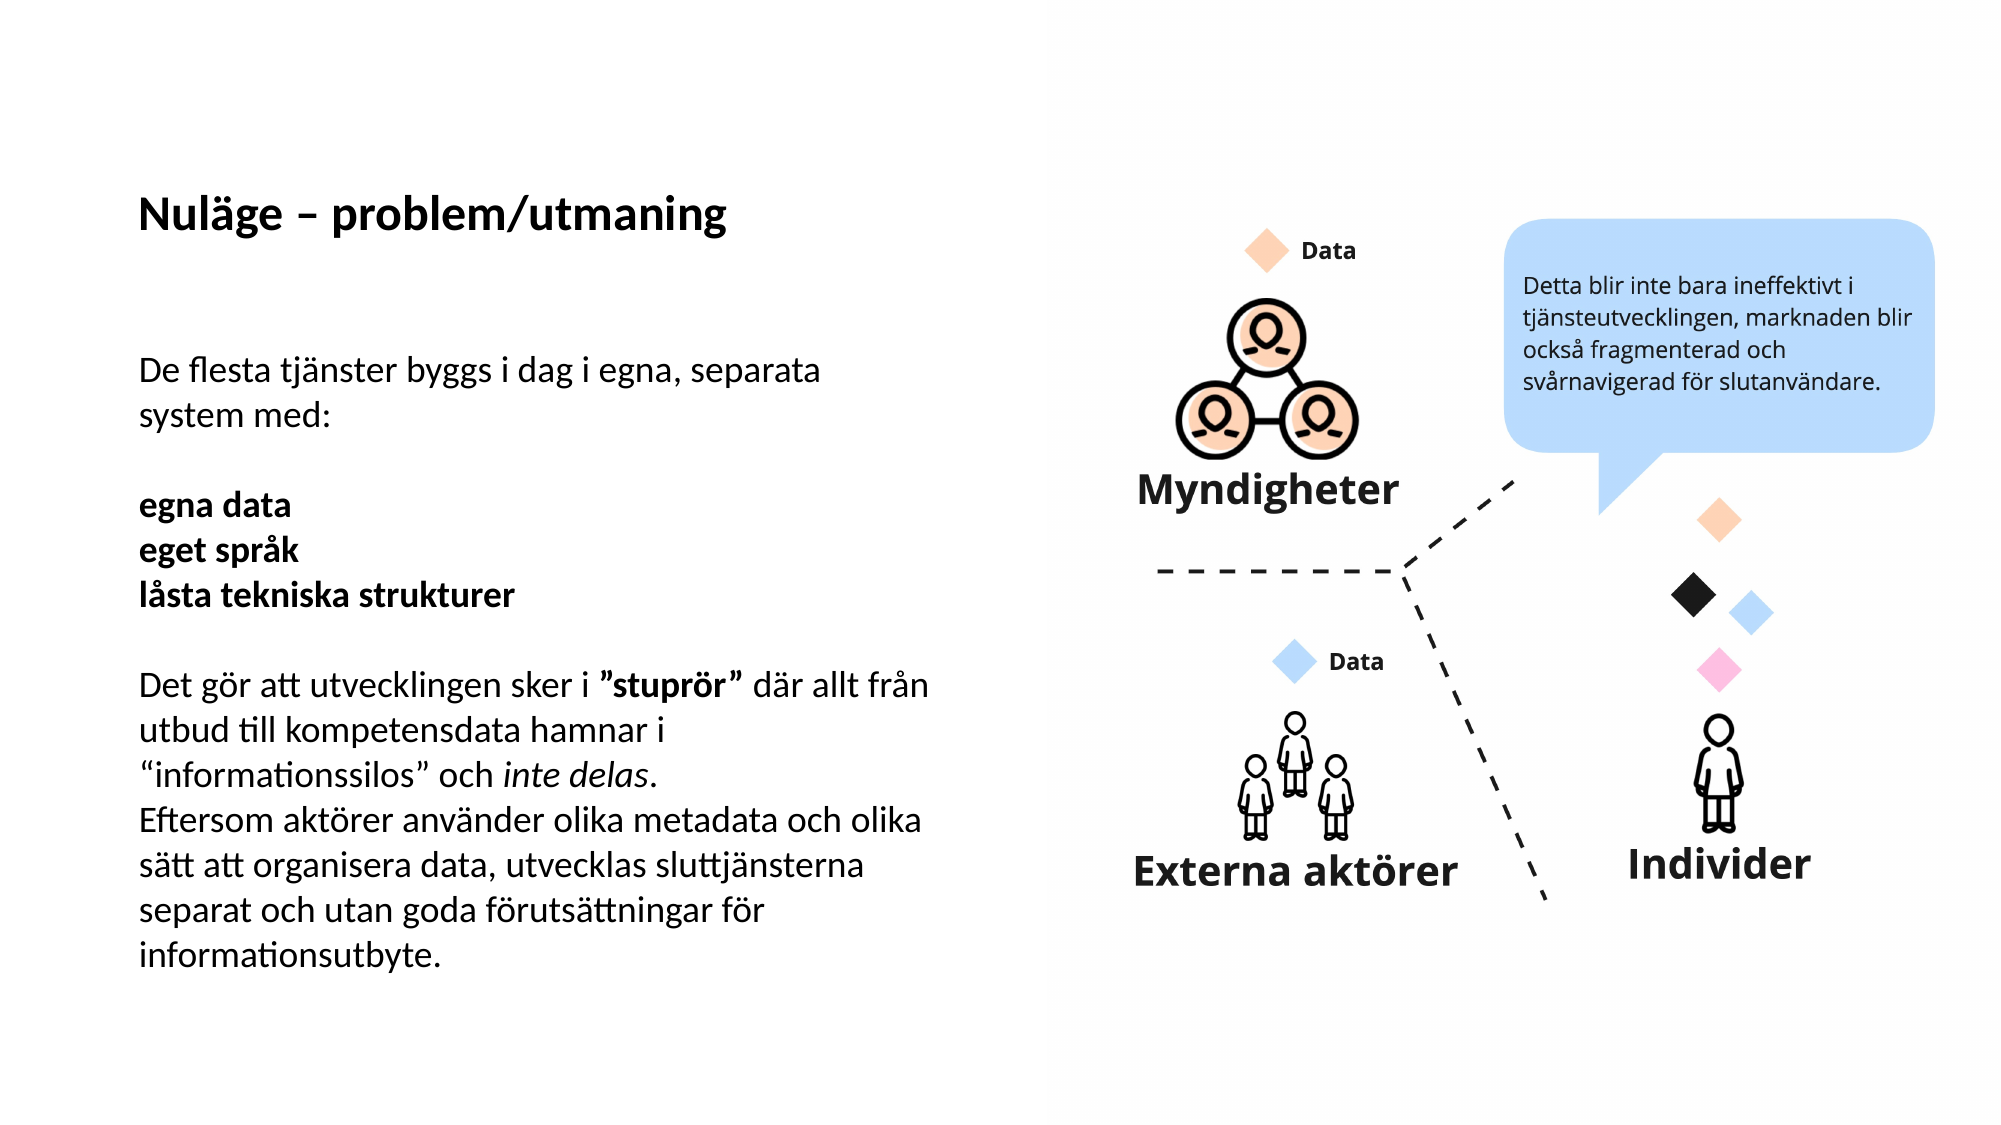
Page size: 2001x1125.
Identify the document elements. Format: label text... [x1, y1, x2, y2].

text_box De flesta tjänster byggs i dag i egna, separata system med: egna data eget språk låsta tekniska strukturer Det gör att utvecklingen sker i ”stuprör” där allt från utbud till kompetensdata hamnar i “informationssilos” och inte delas. Eftersom aktörer använder olika metadata och olika sätt att organisera data, utvecklas sluttjänsterna separat och utan goda förutsättningar för informationsutbyte. [123, 338, 951, 1028]
text_box Nuläge – problem/utmaning [123, 172, 821, 248]
picture [1047, 0, 2000, 1125]
